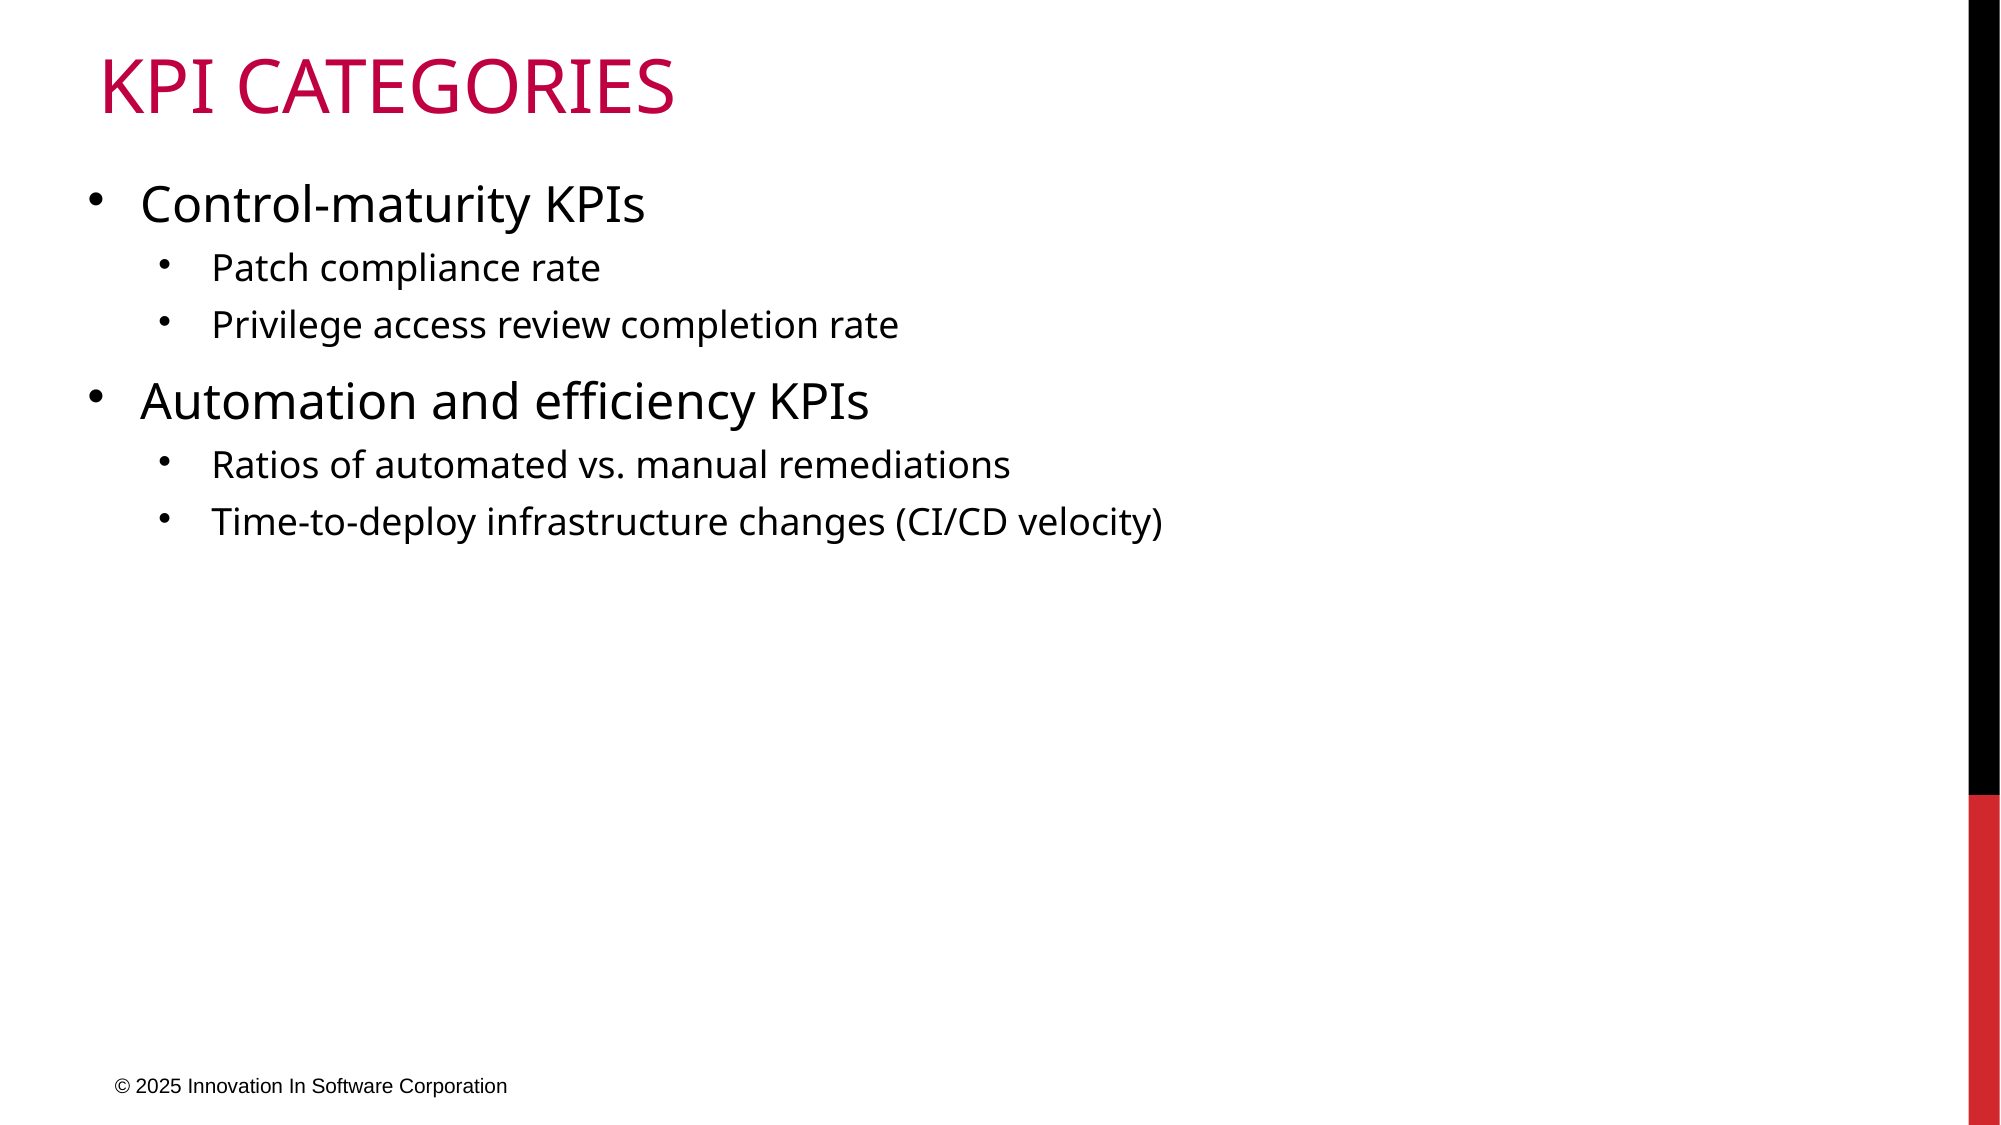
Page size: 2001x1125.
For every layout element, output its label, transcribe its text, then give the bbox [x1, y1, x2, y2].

footer © 2025 Innovation In Software Corporation [99, 1065, 850, 1112]
title KPI Categories [98, 0, 1770, 186]
list Control-maturity KPIs Patch compliance rate Privilege access review completion rate Automation and efficiency KPIs Ratios of automated vs. manual remediations Time-to-deploy infrastructure changes (CI/CD velocity) [69, 172, 1766, 990]
